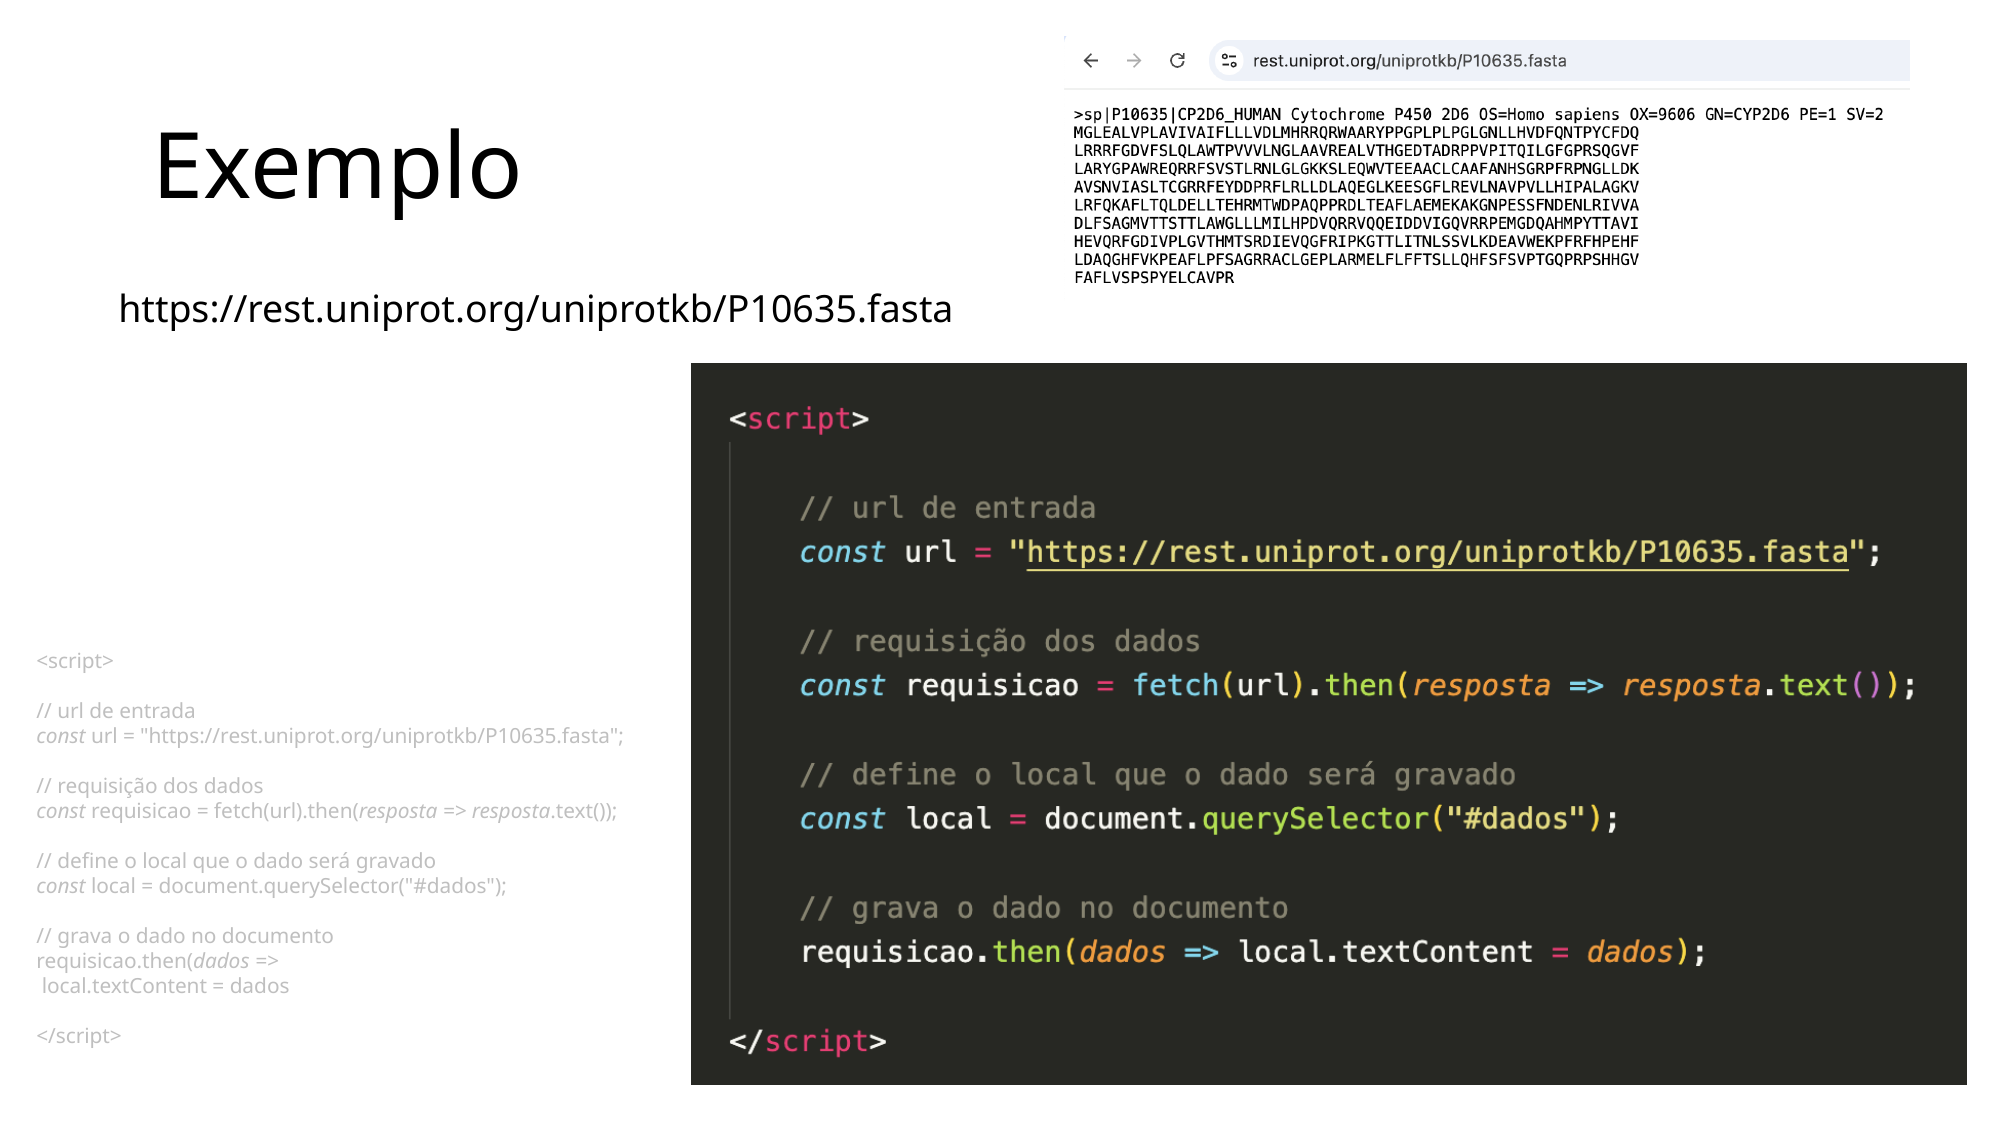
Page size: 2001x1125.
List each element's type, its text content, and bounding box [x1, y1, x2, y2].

title Exemplo [137, 59, 1064, 278]
picture [1064, 36, 1911, 301]
text_box <script> // url de entrada const url = "https://rest.uniprot.org/uniprotkb/P10635.fasta"; // requisição dos dados const requisicao = fetch(url).then(resposta => resposta.text()); // define o local que o dado será gravado const local = document.querySelector("#dados"); // grava o dado no documento requisicao.then(dados => local.textContent = dados </script> [21, 640, 639, 1080]
text_box https://rest.uniprot.org/uniprotkb/P10635.fasta [103, 277, 969, 337]
picture [690, 362, 1967, 1086]
